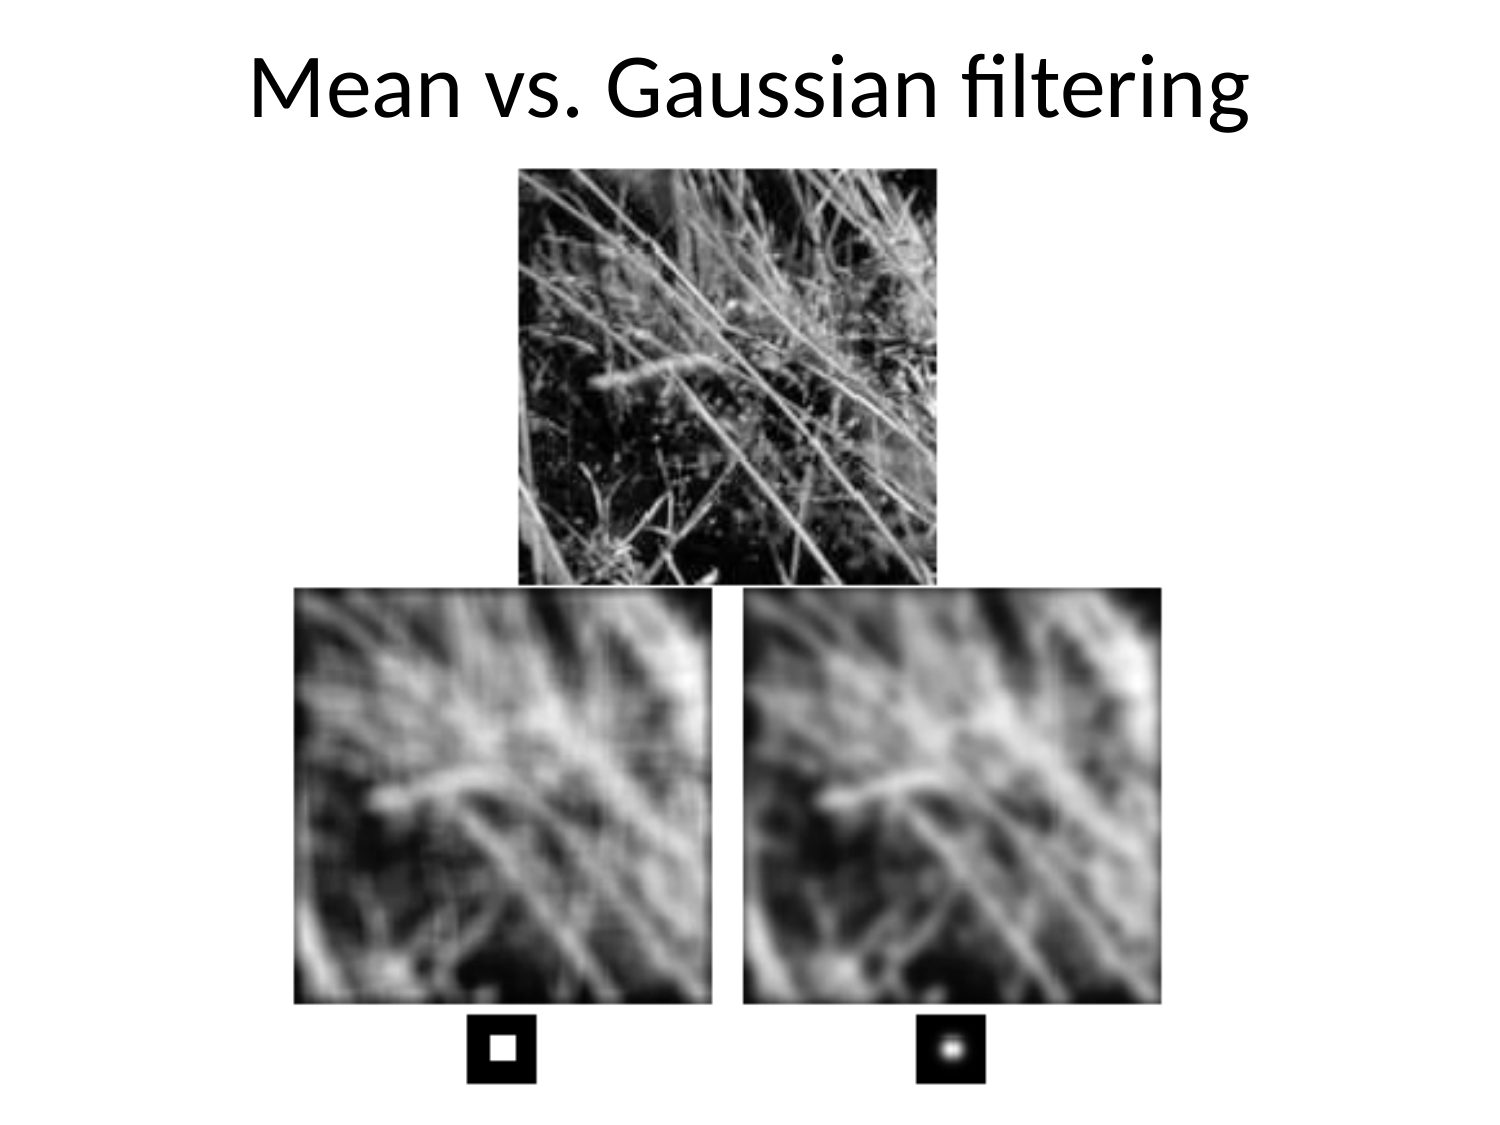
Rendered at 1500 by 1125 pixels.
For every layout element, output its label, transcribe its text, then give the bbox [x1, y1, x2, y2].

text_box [212, 149, 1251, 1113]
title Mean vs. Gaussian filtering [75, 0, 1425, 175]
